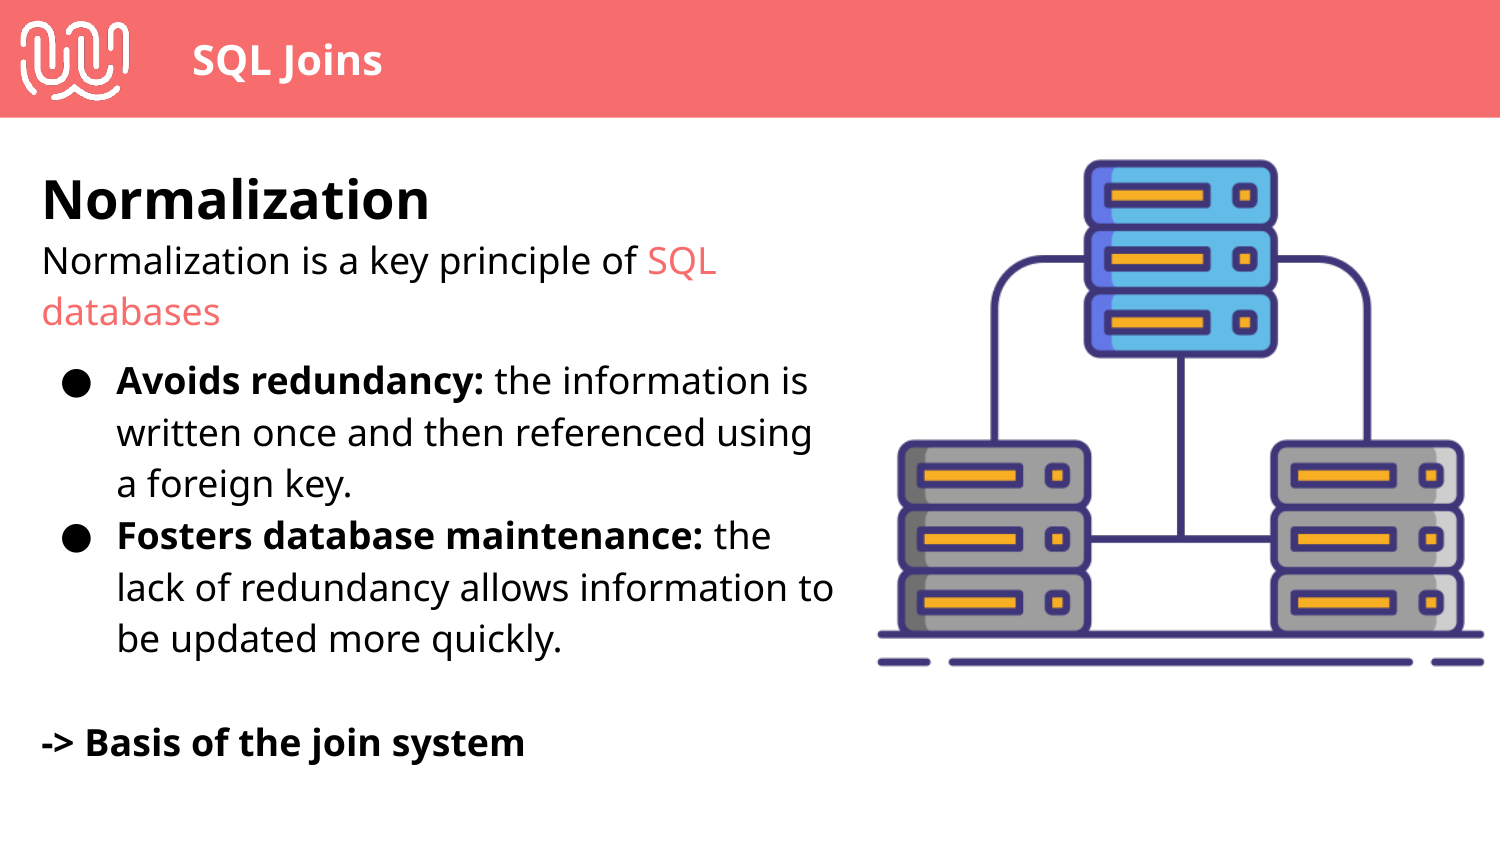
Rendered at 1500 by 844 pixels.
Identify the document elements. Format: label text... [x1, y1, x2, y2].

list Normalization Normalization is a key principle of SQL databases Avoids redundancy: the information is written once and then referenced using a foreign key. Fosters database maintenance: the lack of redundancy allows information to be updated more quickly. -> Basis of the join system [41, 155, 838, 801]
title SQL Joins [192, 0, 945, 118]
picture [20, 20, 134, 101]
picture [857, 90, 1500, 736]
